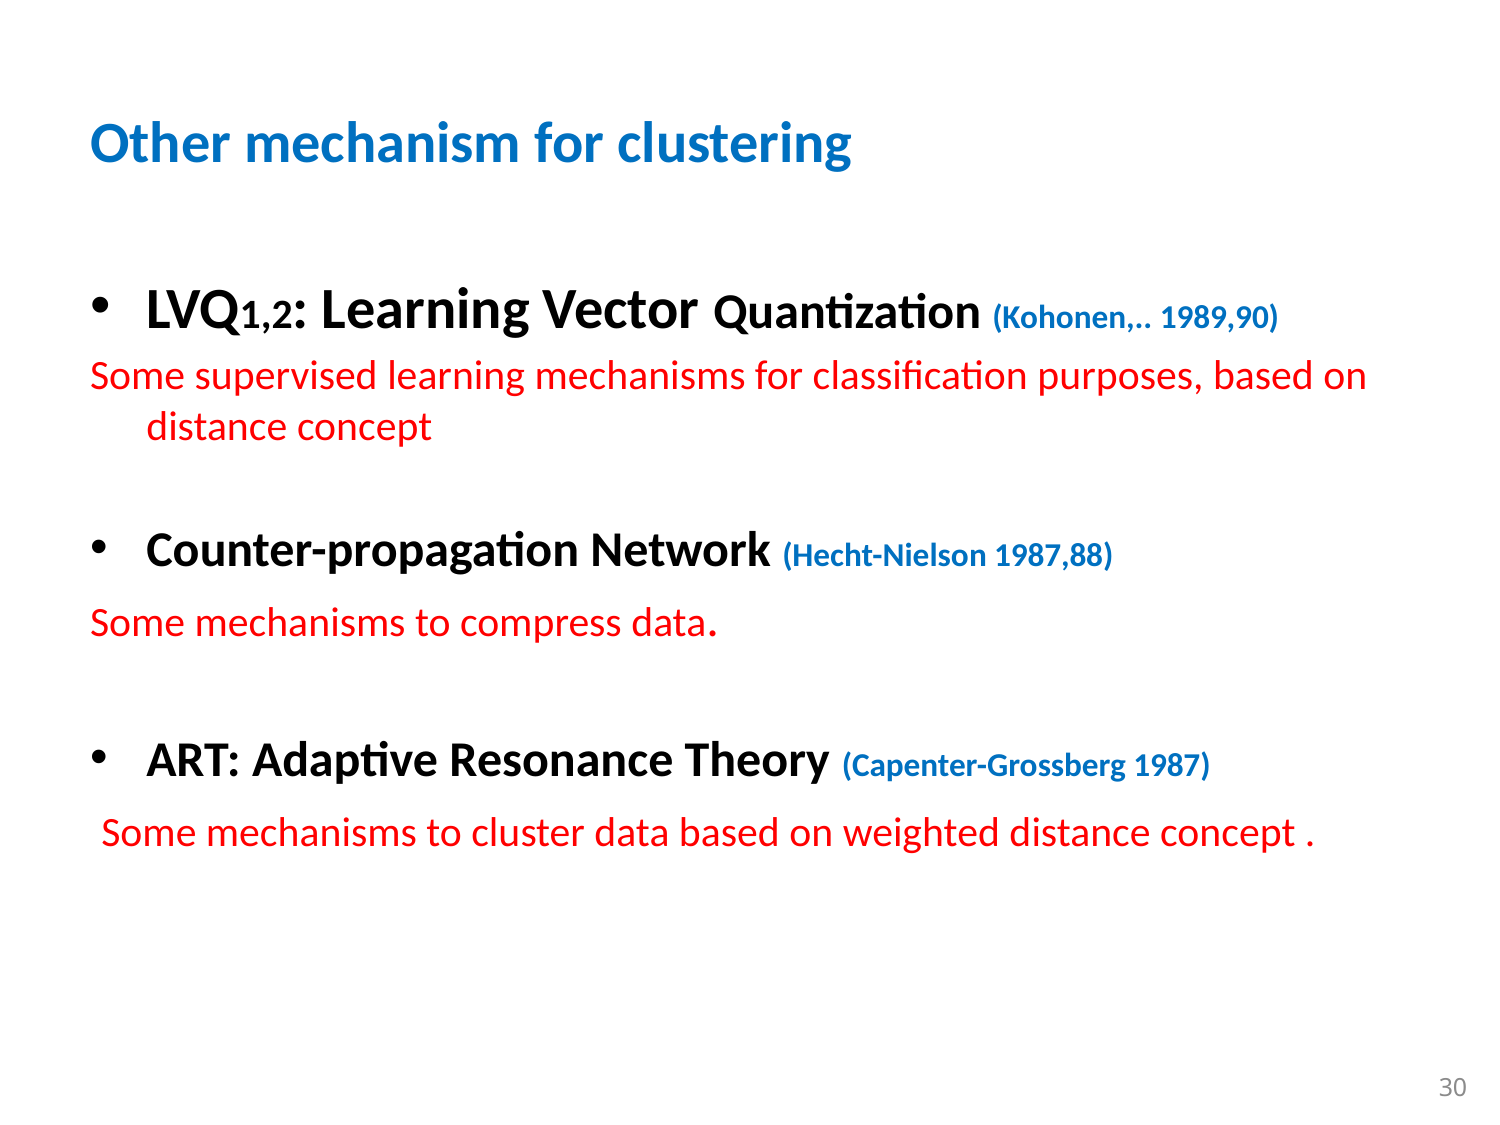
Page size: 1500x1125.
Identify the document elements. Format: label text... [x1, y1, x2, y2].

title Other mechanism for clustering [75, 45, 1425, 233]
slide_number 30 [1032, 1058, 1483, 1119]
list LVQ1,2: Learning Vector Quantization (Kohonen,.. 1989,90) Some supervised learning mechanisms for classification purposes, based on distance concept Counter-propagation Network (Hecht-Nielson 1987,88) Some mechanisms to compress data. ART: Adaptive Resonance Theory (Capenter-Grossberg 1987) Some mechanisms to cluster data based on weighted distance concept . [75, 262, 1425, 1005]
